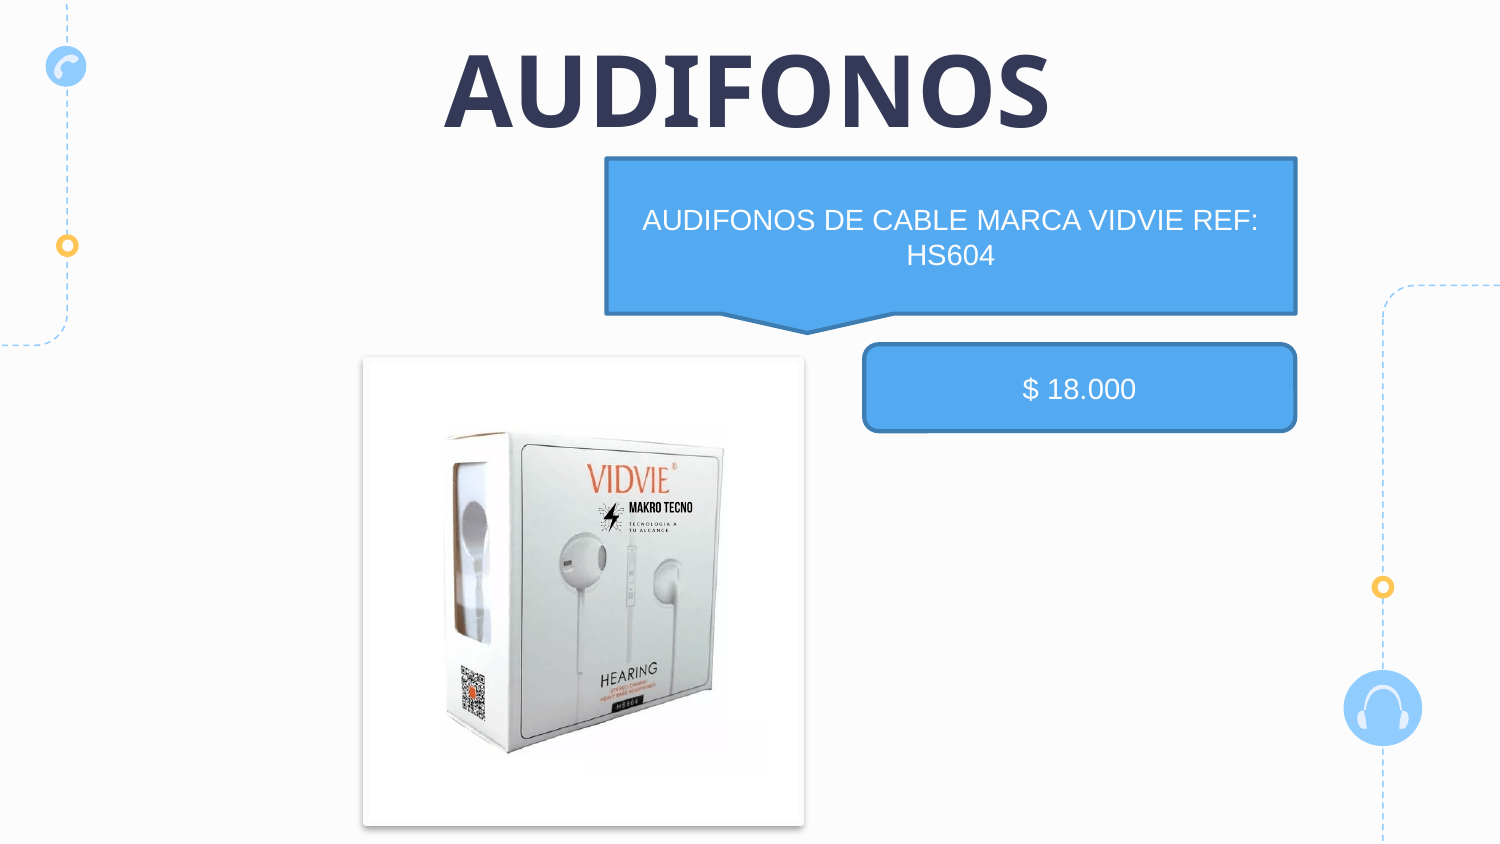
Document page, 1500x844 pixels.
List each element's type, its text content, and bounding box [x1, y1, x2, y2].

title AUDIFONOS [279, 38, 1218, 159]
text_box [363, 357, 804, 826]
picture [402, 410, 766, 773]
text_box $ 18.000 [862, 342, 1298, 434]
text_box AUDIFONOS DE CABLE MARCA VIDVIE REF: HS604 [604, 156, 1298, 336]
